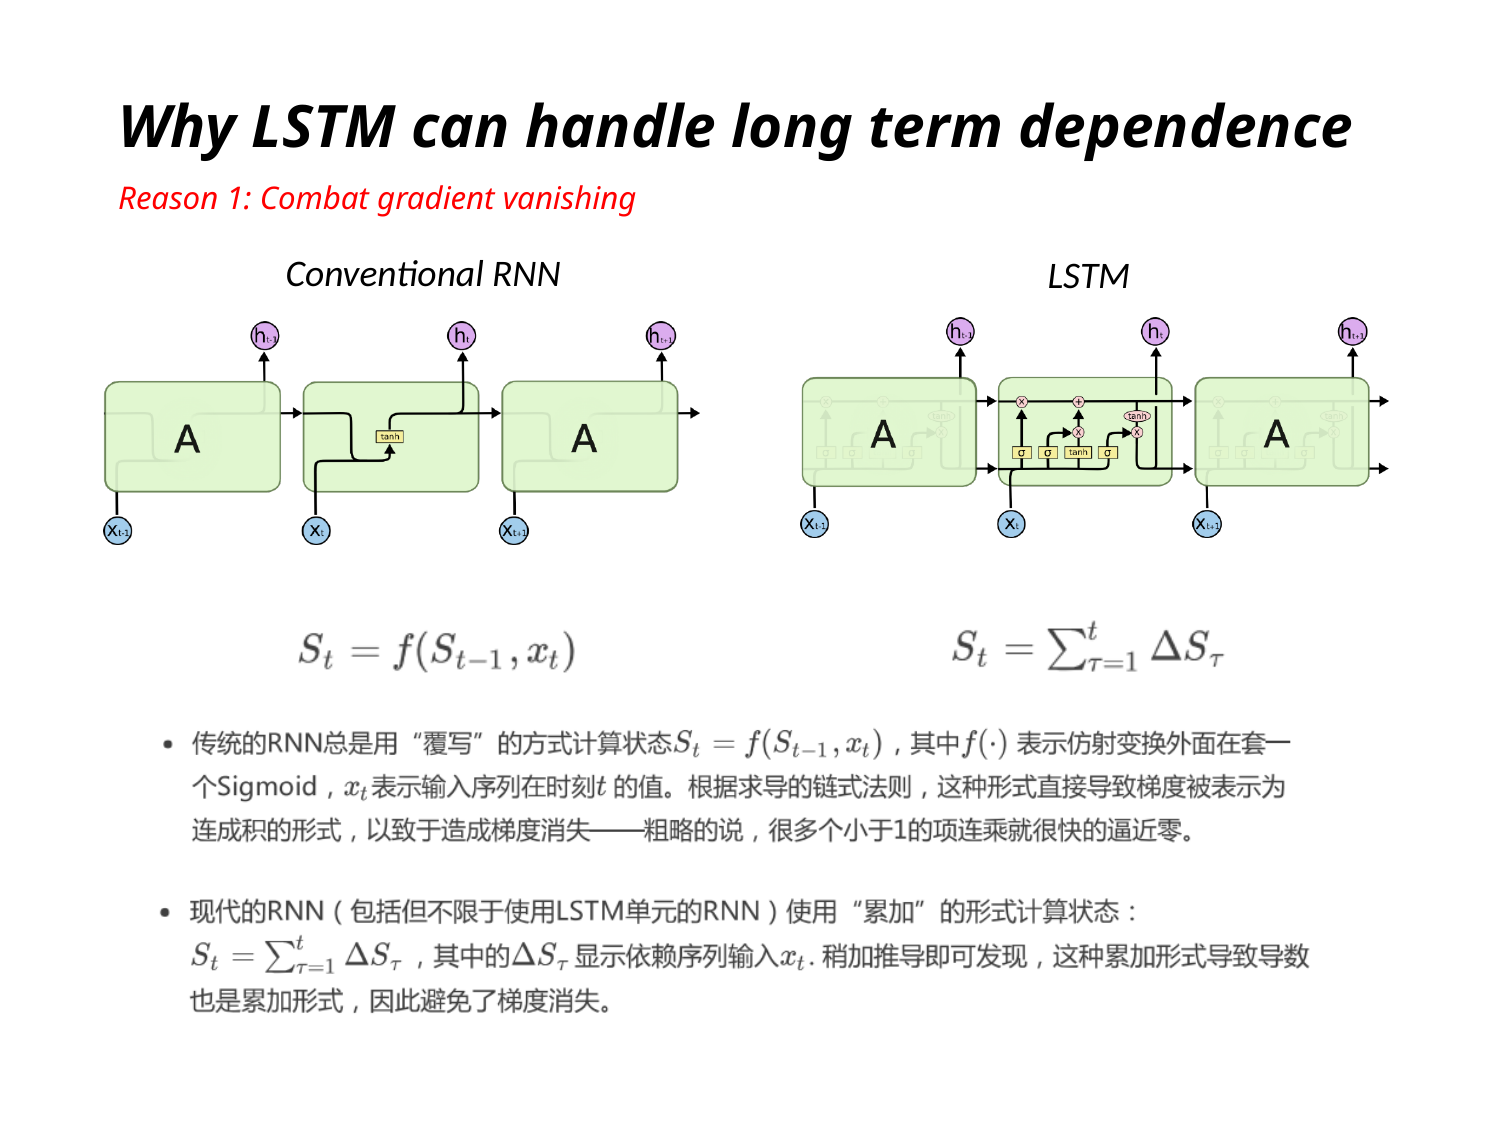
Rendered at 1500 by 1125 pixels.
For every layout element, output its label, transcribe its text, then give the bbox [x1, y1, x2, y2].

picture [154, 890, 1322, 1019]
picture [155, 709, 1308, 858]
picture [945, 613, 1233, 683]
text_box LSTM [1032, 243, 1146, 304]
text_box Conventional RNN [270, 241, 576, 302]
picture [297, 620, 578, 682]
picture [800, 317, 1389, 538]
title Why LSTM can handle long term dependence Reason 1: Combat gradient vanishing [103, 44, 1397, 225]
picture [103, 321, 700, 545]
